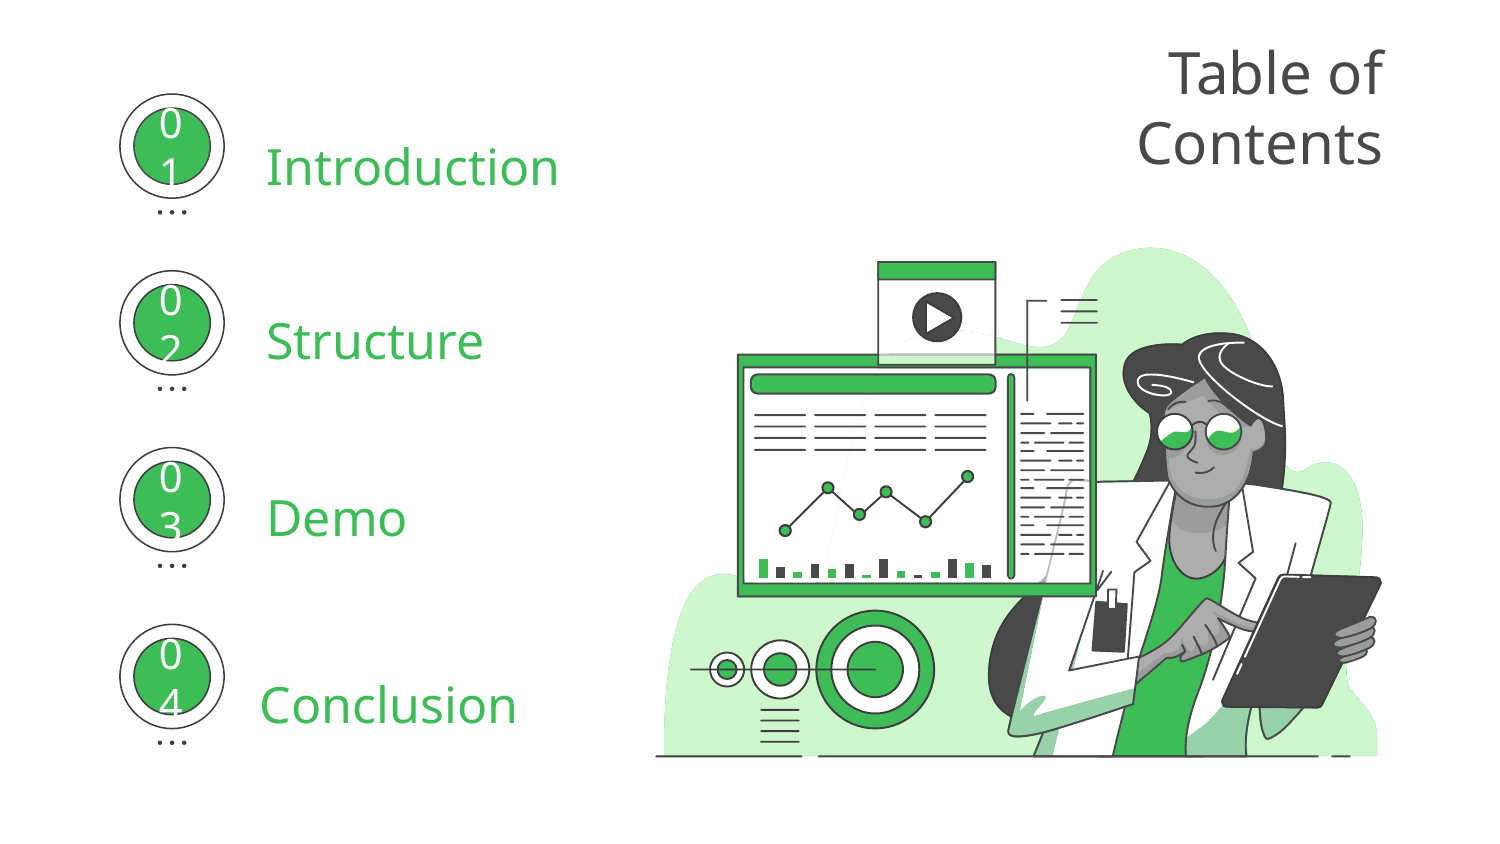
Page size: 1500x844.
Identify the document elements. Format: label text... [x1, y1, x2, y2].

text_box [119, 270, 225, 392]
subtitle Conclusion [244, 649, 649, 713]
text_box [119, 447, 225, 569]
title Table of Contents [968, 58, 1398, 153]
subtitle Introduction [251, 110, 681, 174]
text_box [655, 247, 1383, 758]
subtitle Structure [251, 285, 649, 349]
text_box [119, 624, 225, 746]
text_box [119, 93, 225, 215]
subtitle Demo [251, 462, 649, 526]
